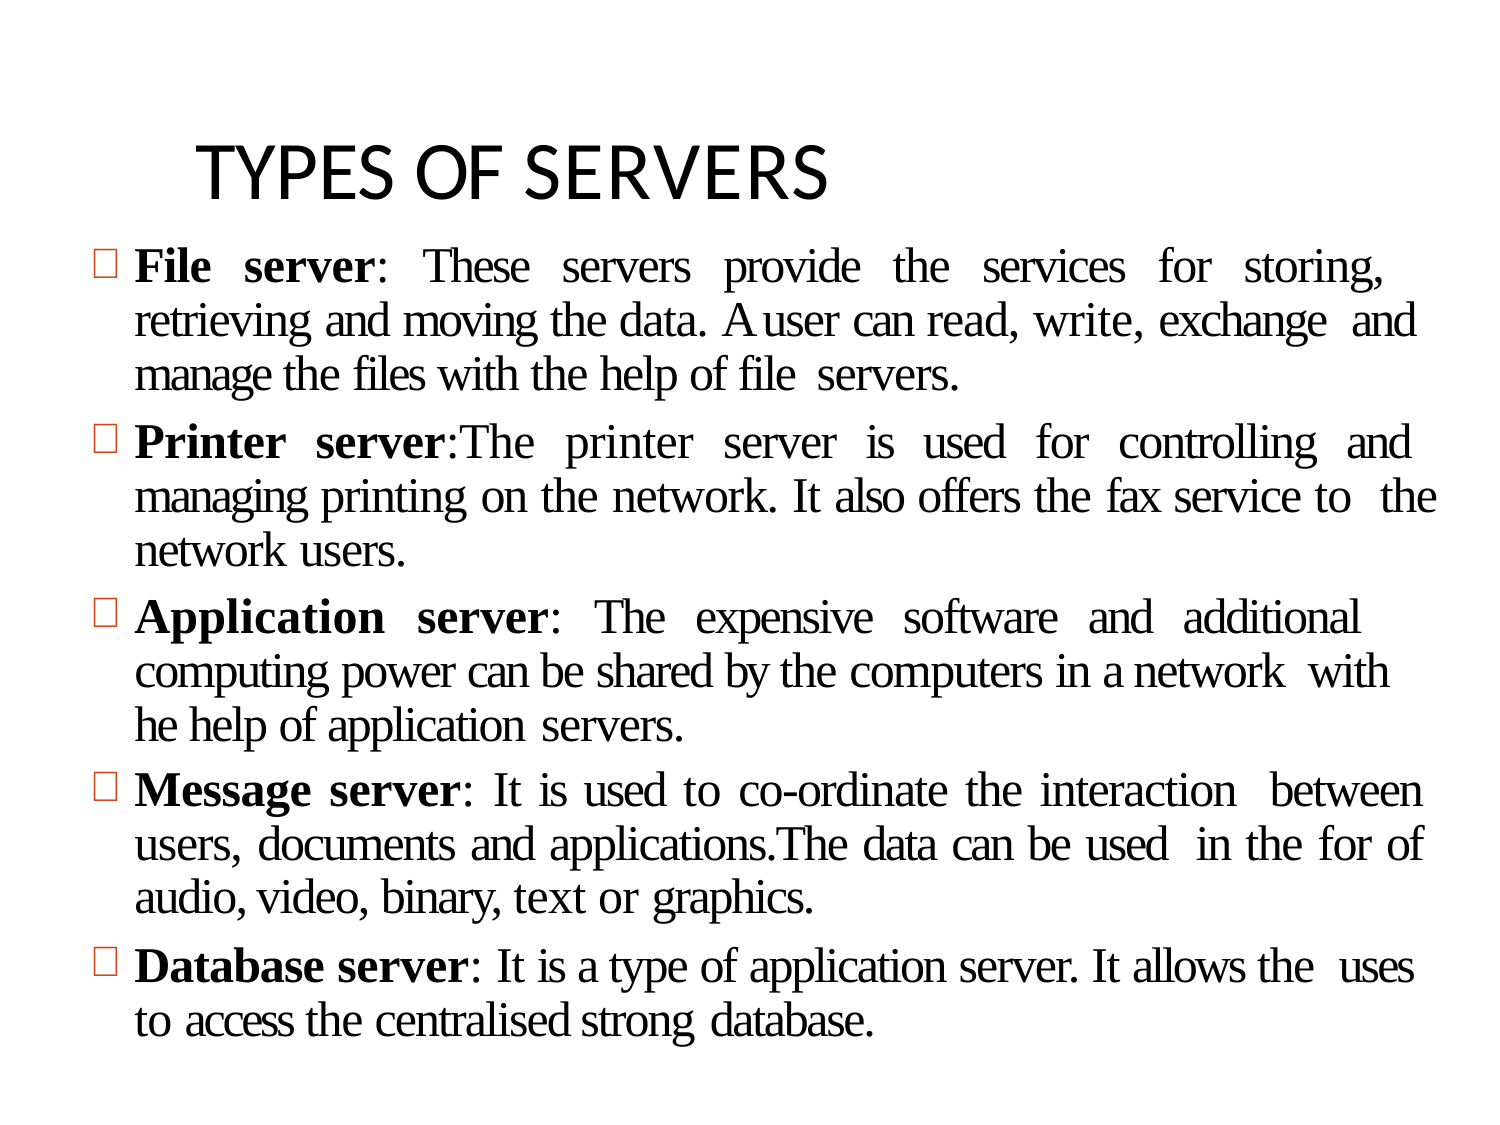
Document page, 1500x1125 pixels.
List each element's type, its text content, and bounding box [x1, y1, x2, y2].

text_box File server: These servers provide the services for storing, retrieving and moving the data. A user can read, write, exchange and manage the files with the help of file servers. Printer server:The printer server is used for controlling and managing printing on the network. It also offers the fax service to the network users. Application server: The expensive software and additional computing power can be shared by the computers in a network with he help of application servers. Message server: It is used to co-ordinate the interaction between users, documents and applications.The data can be used in the for of audio, video, binary, text or graphics. Database server: It is a type of application server. It allows the uses to access the centralised strong database. [87, 231, 1438, 1047]
title TYPES OF SERVERS [162, 70, 862, 231]
